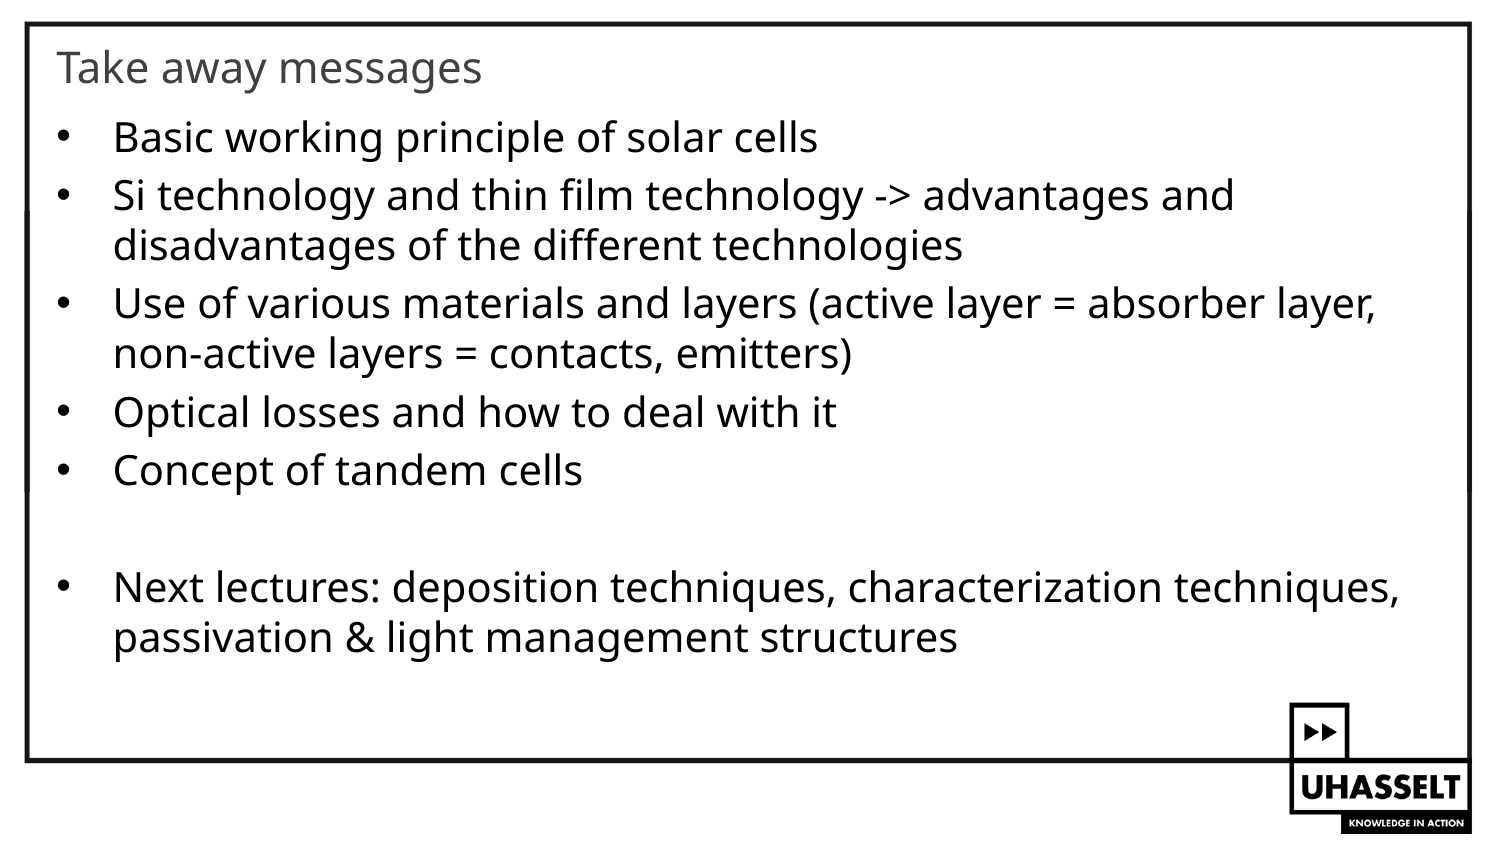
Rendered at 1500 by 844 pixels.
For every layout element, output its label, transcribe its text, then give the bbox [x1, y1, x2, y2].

list Basic working principle of solar cells Si technology and thin film technology -> advantages and disadvantages of the different technologies Use of various materials and layers (active layer = absorber layer, non-active layers = contacts, emitters) Optical losses and how to deal with it Concept of tandem cells Next lectures: deposition techniques, characterization techniques, passivation & light management structures [41, 102, 1459, 750]
title Take away messages [41, 32, 1459, 100]
picture [20, 20, 1476, 834]
